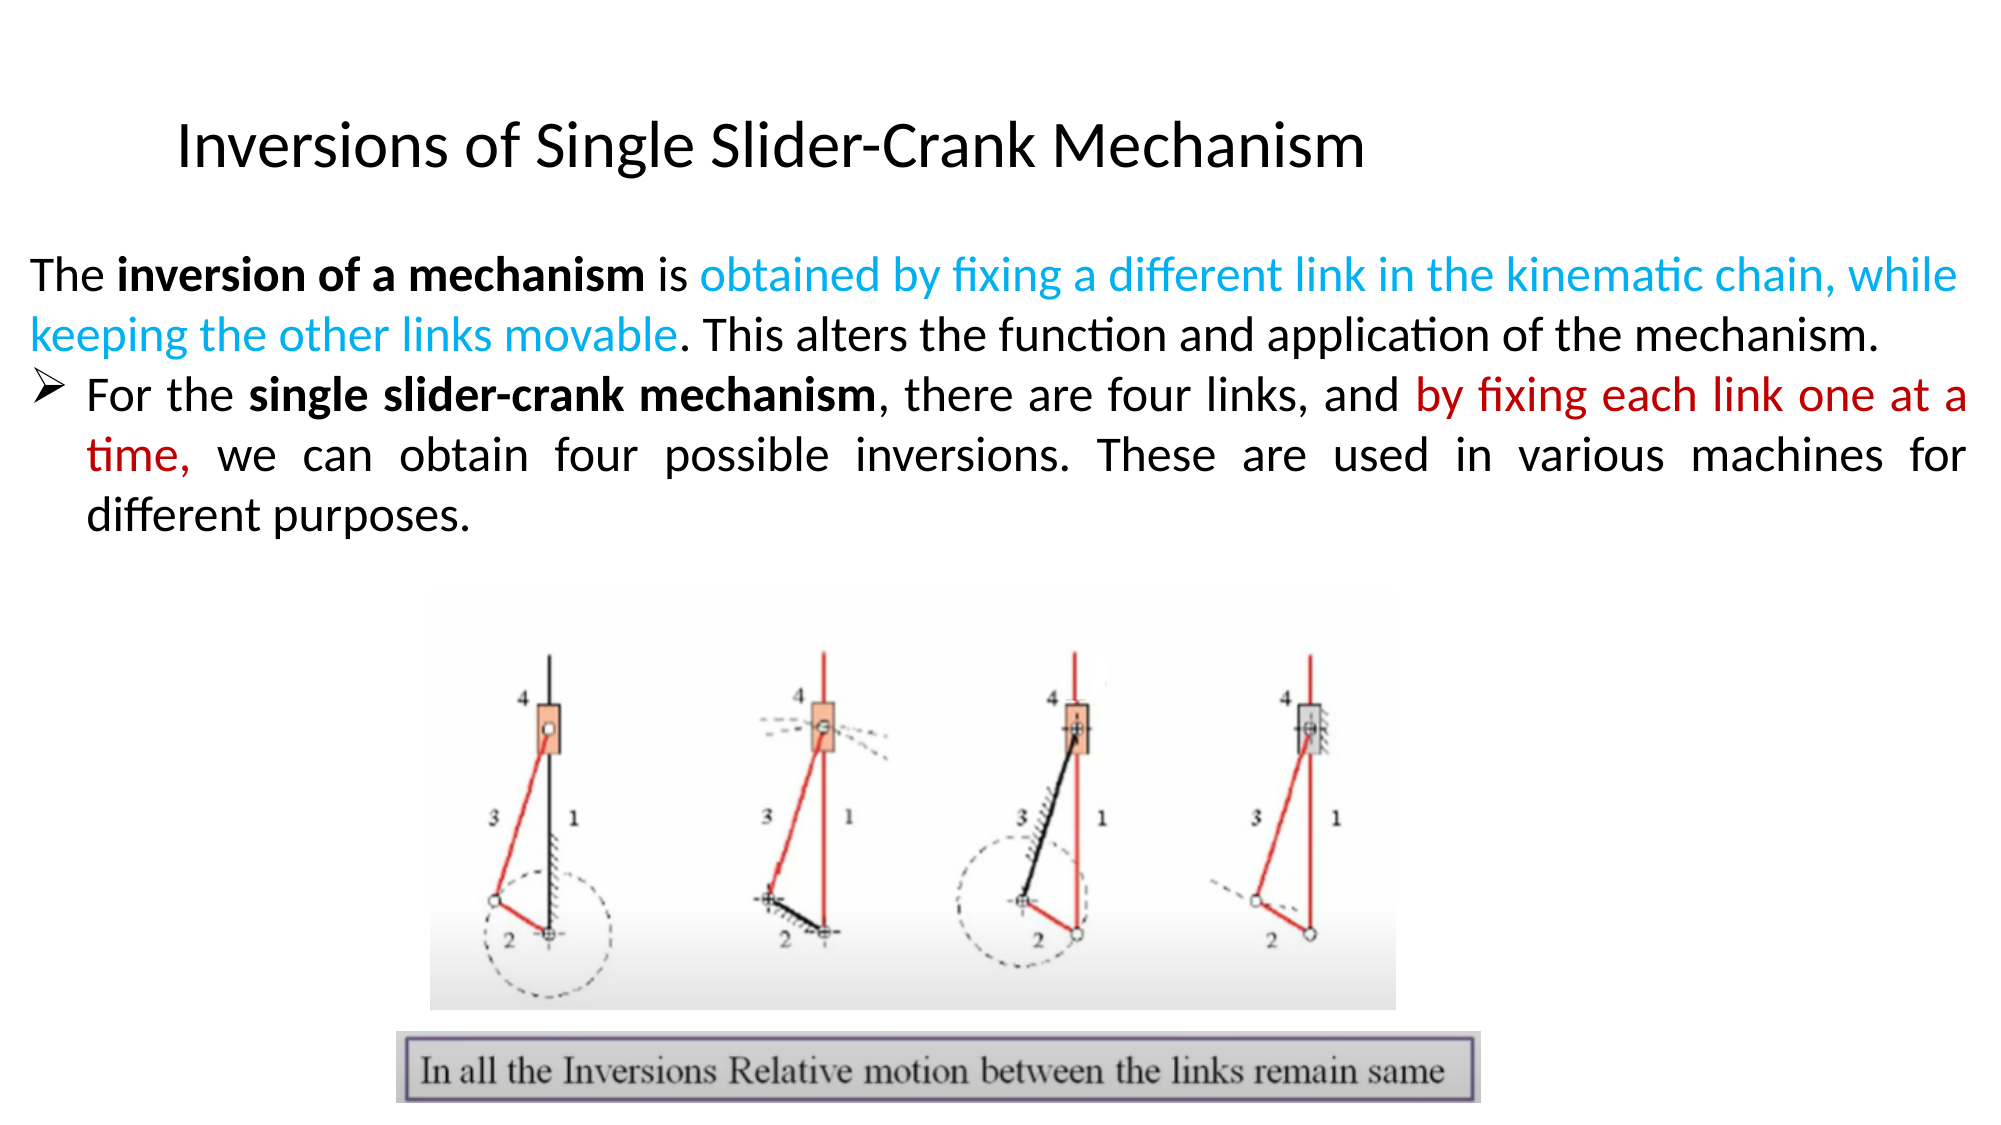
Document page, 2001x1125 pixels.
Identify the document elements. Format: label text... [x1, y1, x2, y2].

picture [430, 562, 1396, 1013]
picture [396, 1031, 1481, 1103]
text_box The inversion of a mechanism is obtained by fixing a different link in the kinematic chain, while keeping the other links movable. This alters the function and application of the mechanism. For the single slider-crank mechanism, there are four links, and by fixing each link one at a time, we can obtain four possible inversions. These are used in various machines for different purposes. [15, 234, 1984, 549]
text_box Inversions of Single Slider-Crank Mechanism [162, 93, 1616, 188]
